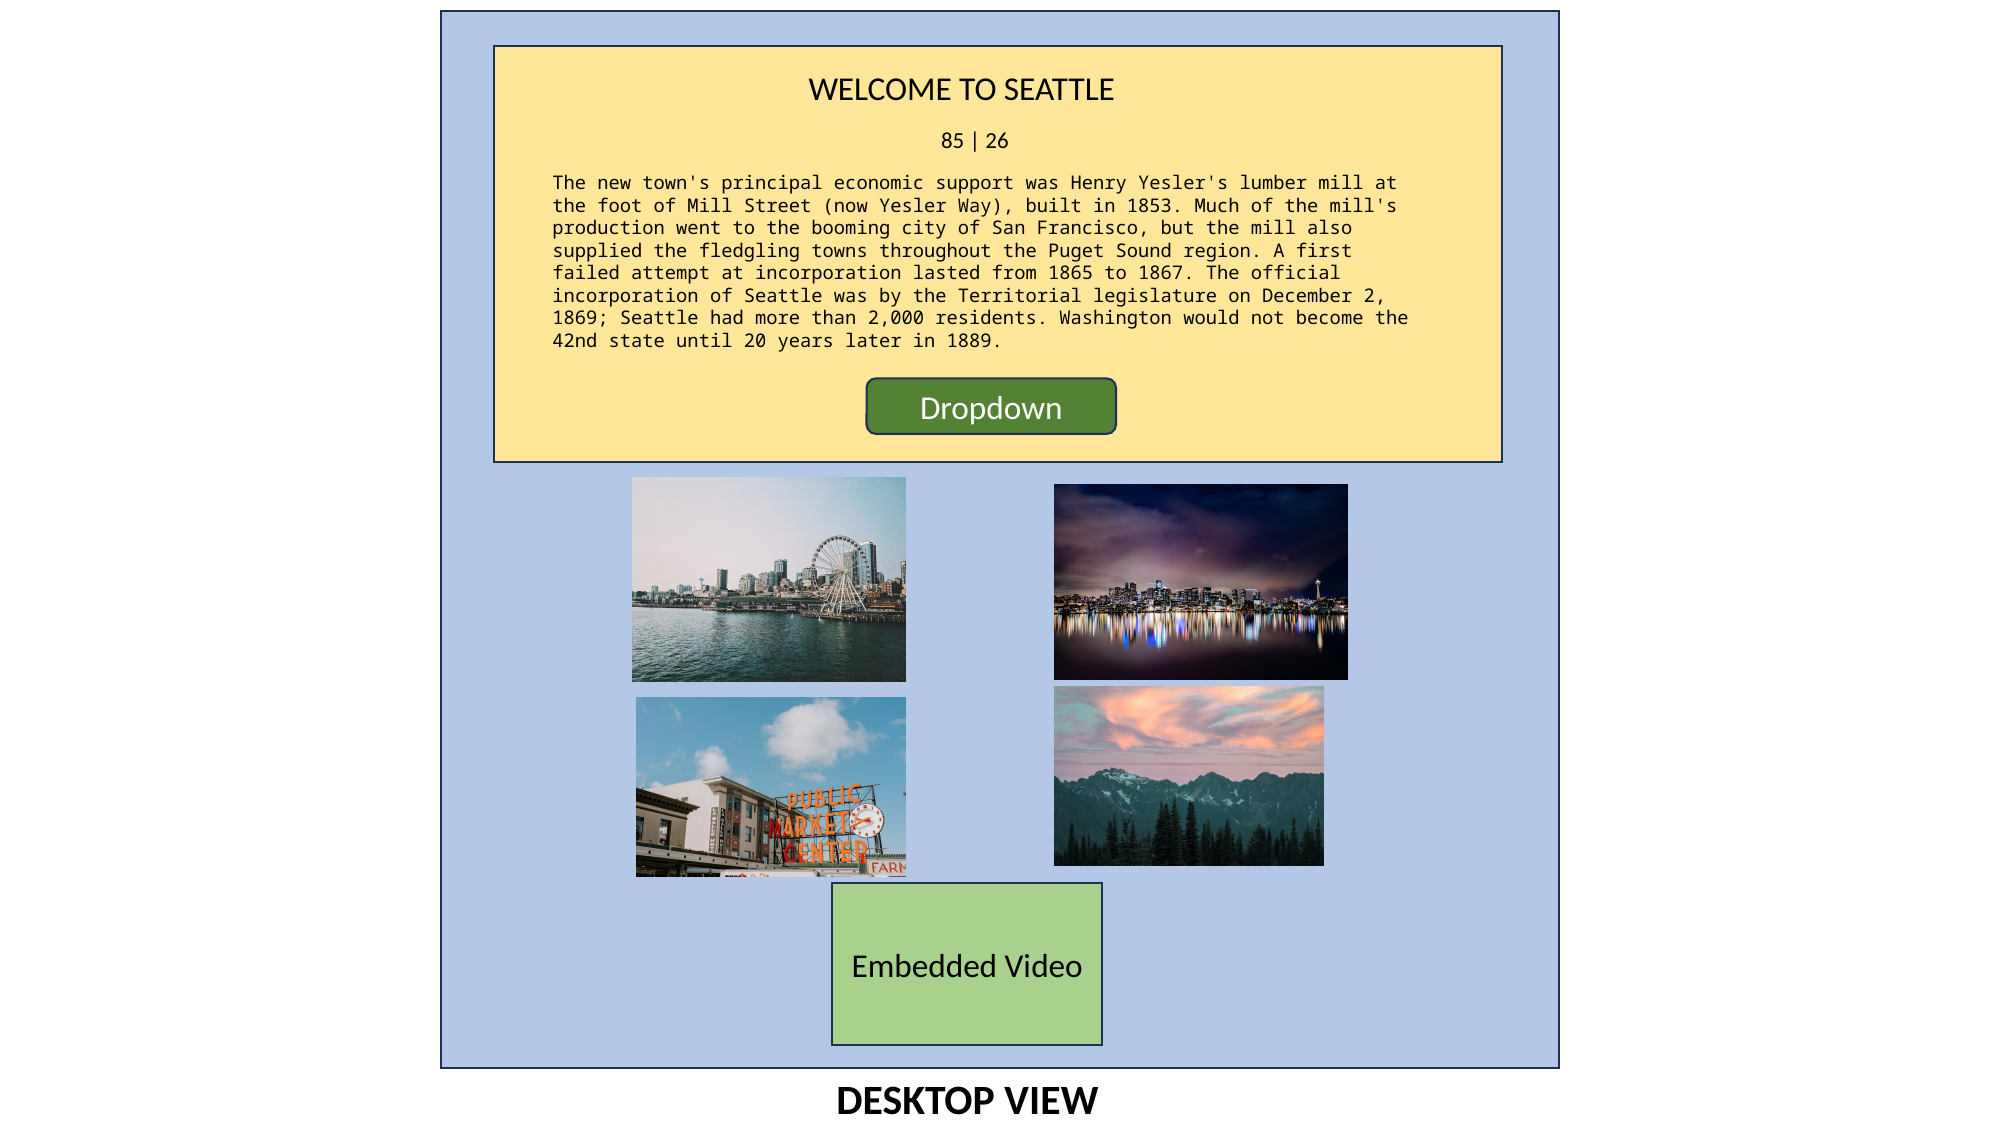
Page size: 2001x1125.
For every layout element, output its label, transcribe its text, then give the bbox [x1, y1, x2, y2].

text_box 85 | 26 [895, 118, 1055, 161]
text_box DESKTOP VIEW [667, 1065, 1268, 1125]
text_box [440, 10, 1560, 1069]
text_box Dropdown [865, 377, 1118, 435]
picture [1054, 686, 1324, 866]
picture [632, 477, 906, 682]
text_box WELCOME TO SEATTLE [705, 59, 1219, 115]
text_box The new town's principal economic support was Henry Yesler's lumber mill at the foot of Mill Street (now Yesler Way), built in 1853. Much of the mill's production went to the booming city of San Francisco, but the mill also supplied the fledgling towns throughout the Puget Sound region. A first failed attempt at incorporation lasted from 1865 to 1867. The official incorporation of Seattle was by the Territorial legislature on December 2, 1869; Seattle had more than 2,000 residents. Washington would not become the 42nd state until 20 years later in 1889. [537, 163, 1430, 359]
picture [636, 697, 906, 877]
text_box Embedded Video [831, 882, 1103, 1046]
picture [1054, 484, 1348, 680]
text_box [493, 45, 1503, 463]
